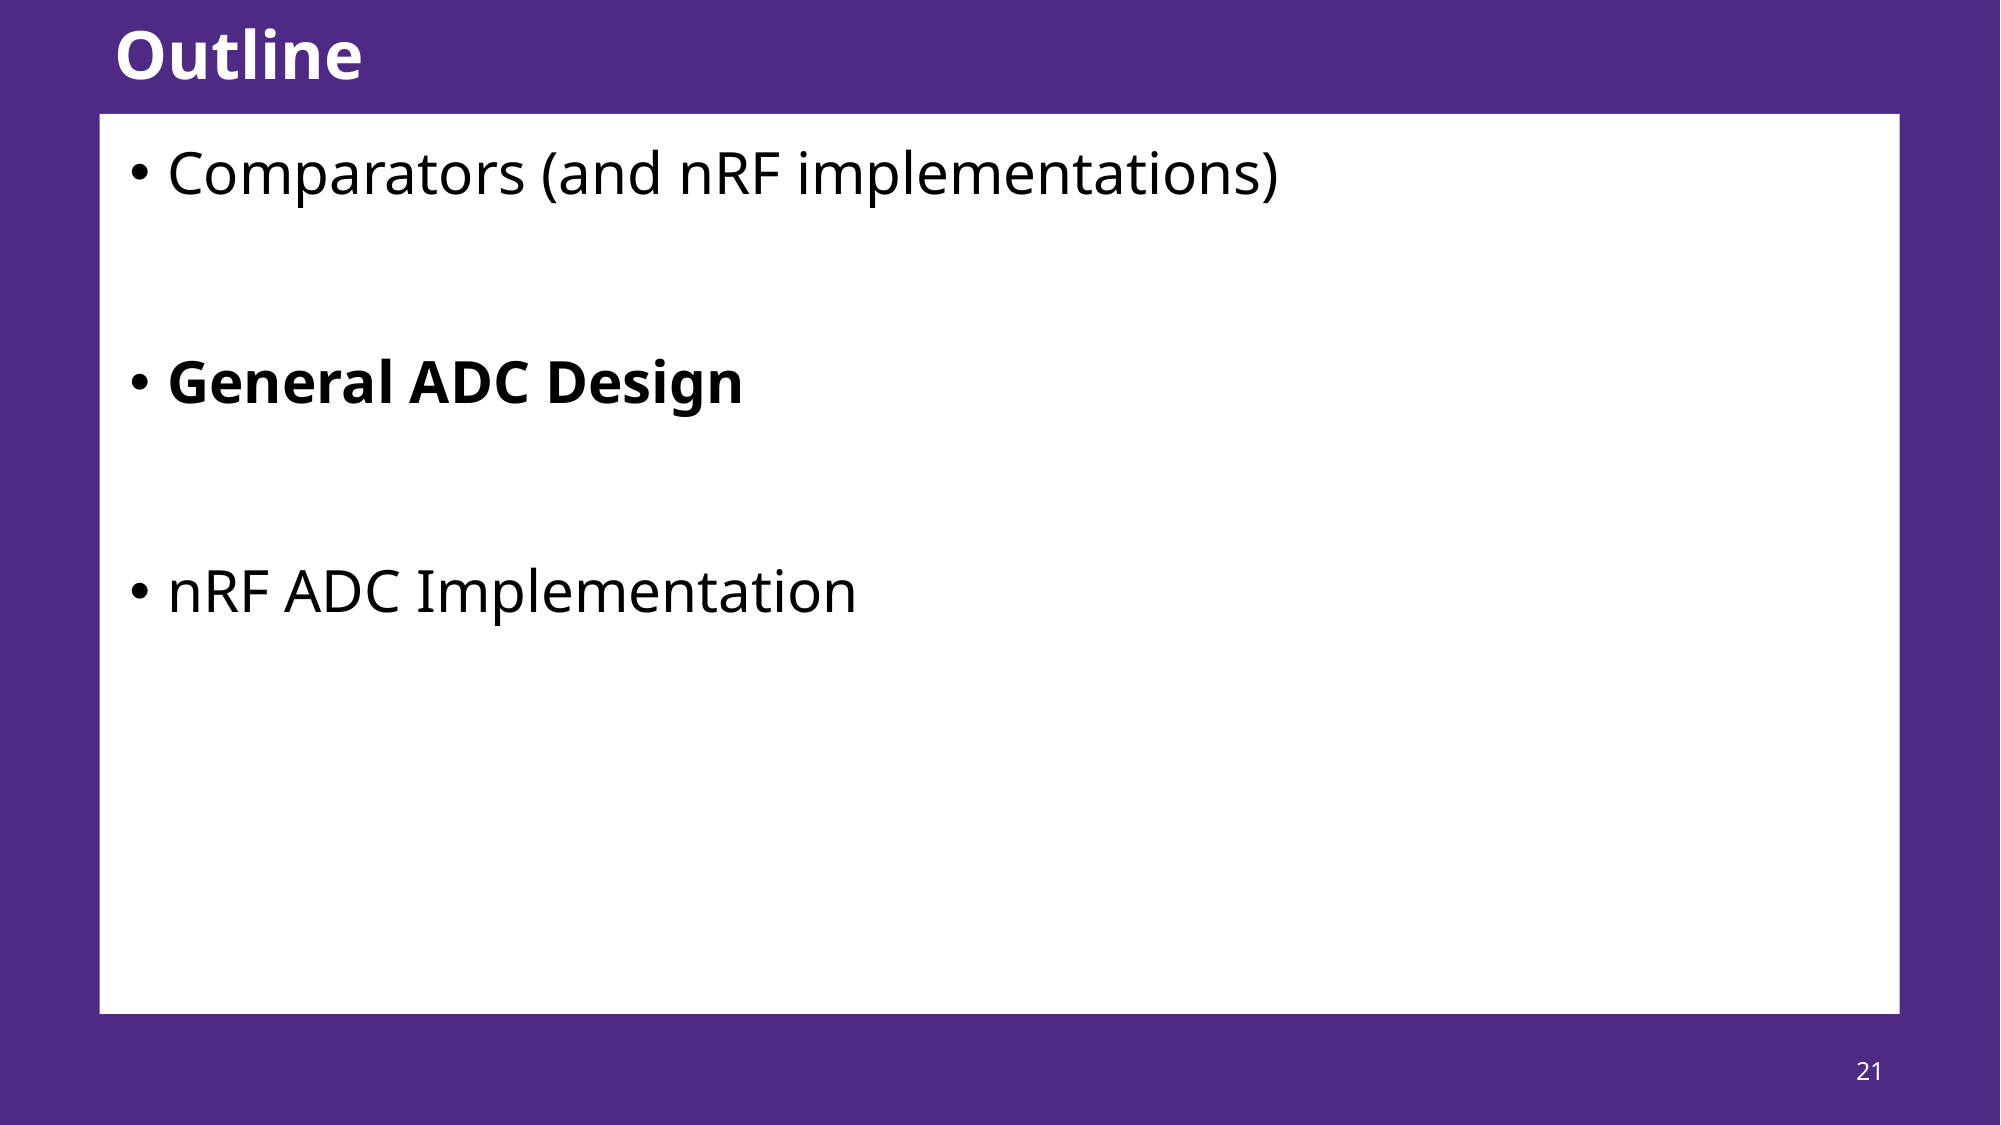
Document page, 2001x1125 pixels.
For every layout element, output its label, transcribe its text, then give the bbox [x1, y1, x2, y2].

title Outline [99, 1, 1900, 114]
slide_number 21 [1749, 1042, 1900, 1103]
list Comparators (and nRF implementations) General ADC Design nRF ADC Implementation [99, 114, 1900, 1014]
